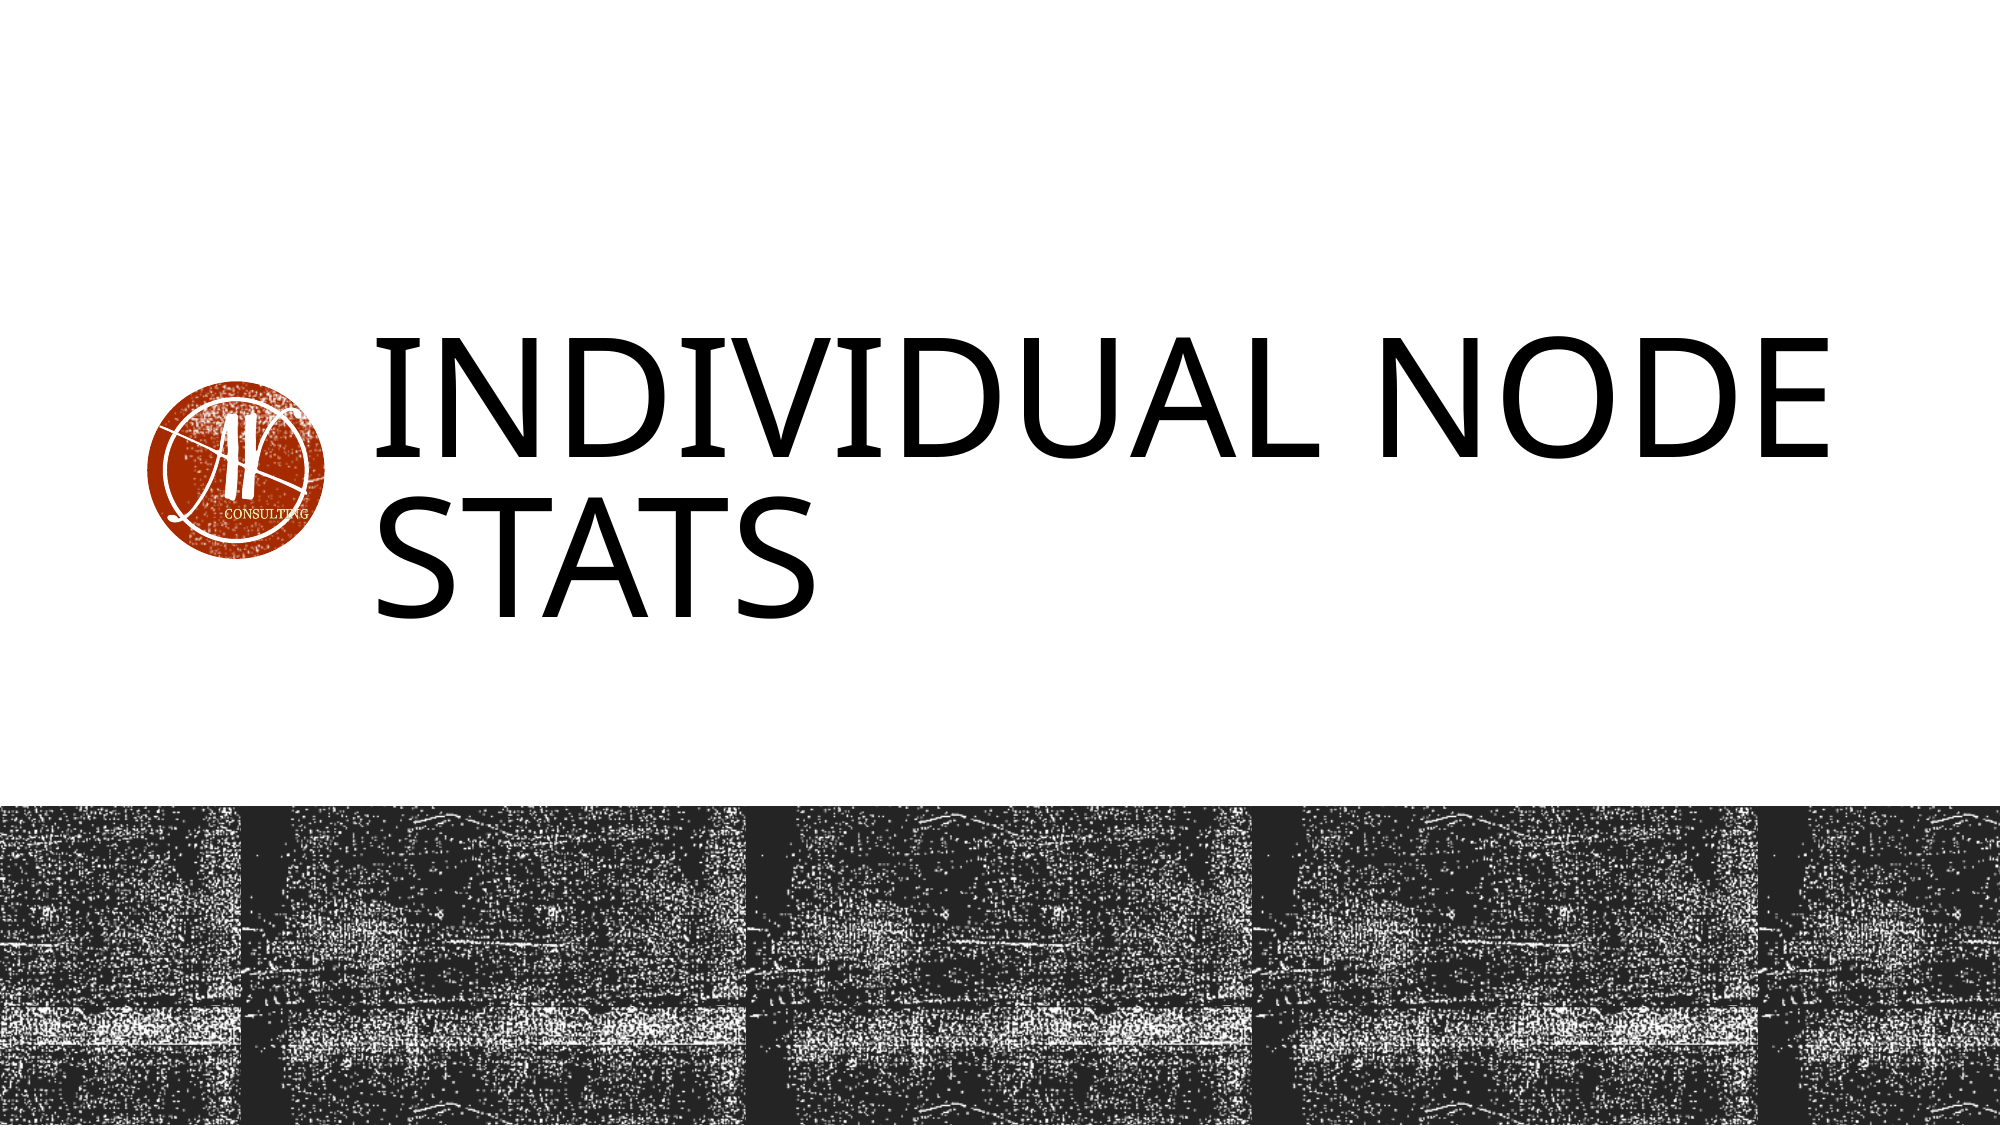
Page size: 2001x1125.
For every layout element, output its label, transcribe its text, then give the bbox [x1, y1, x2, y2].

picture [156, 382, 320, 546]
title Individual node stats [355, 201, 1878, 779]
